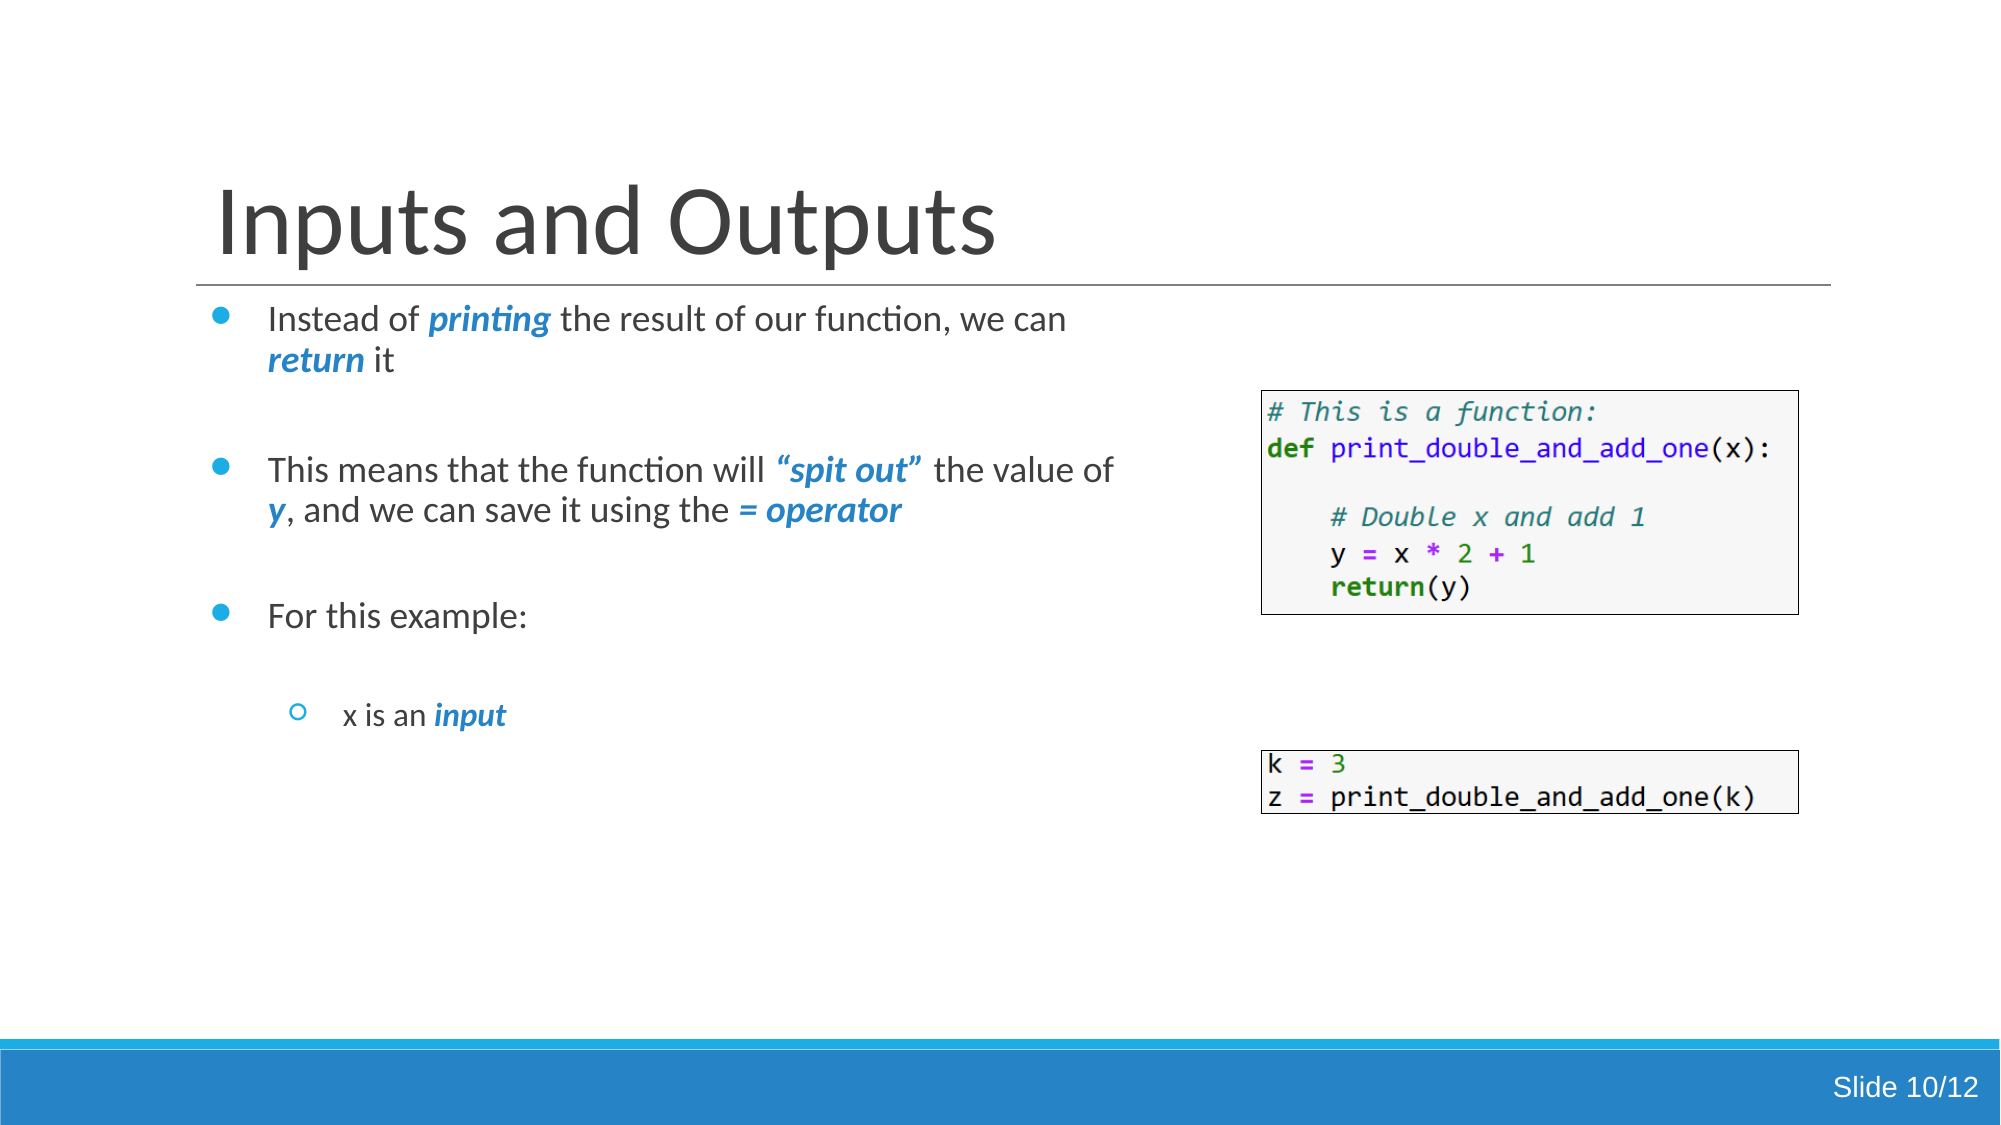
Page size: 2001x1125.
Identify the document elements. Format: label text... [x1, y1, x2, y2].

title Inputs and Outputs [200, 44, 1850, 283]
picture [1261, 390, 1799, 615]
picture [1261, 749, 1799, 815]
text_box Instead of printing the result of our function, we can return it This means that the function will “spit out” the value of y, and we can save it using the = operator For this example: x is an input: A variable specified in the function definition [192, 291, 1127, 853]
text_box Slide 10/12 [1817, 1053, 2000, 1125]
